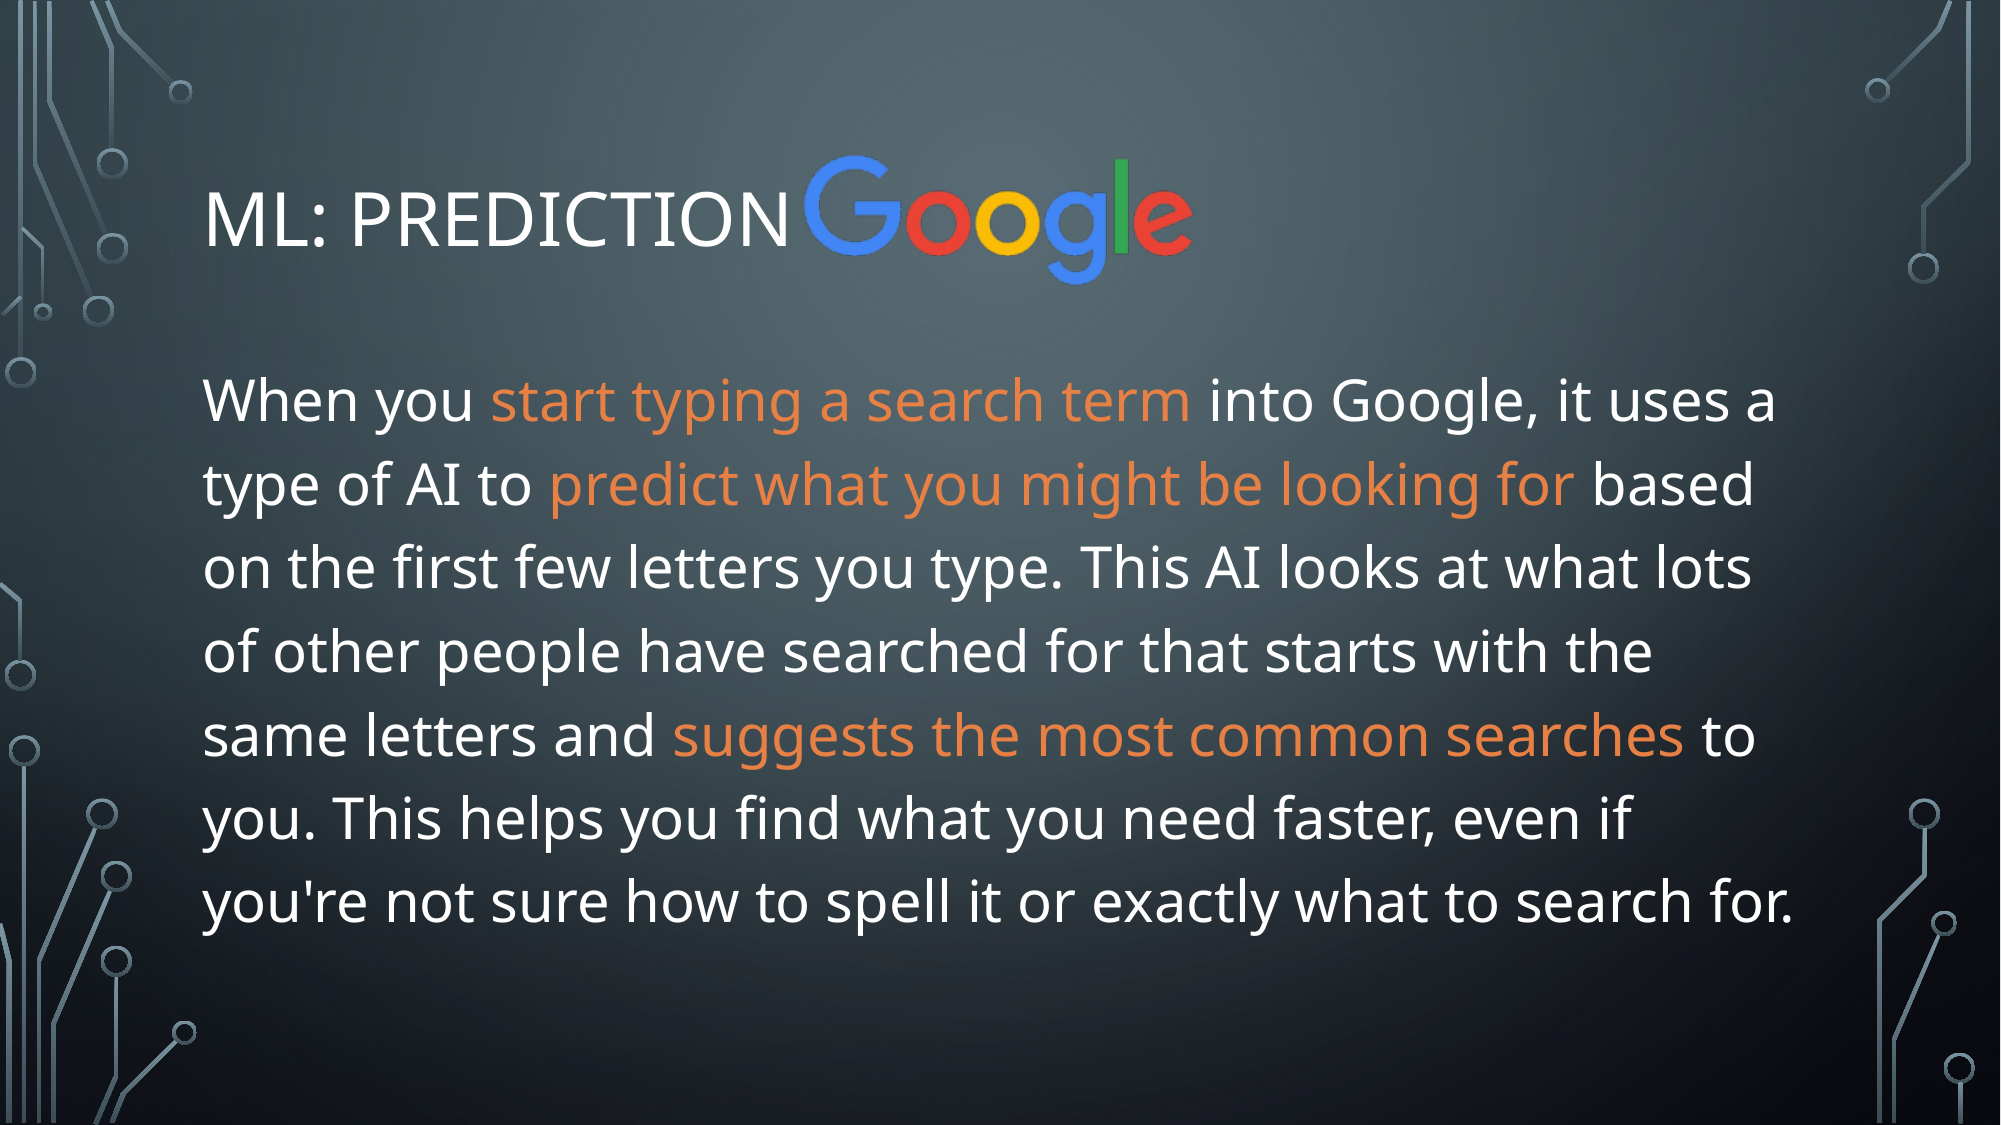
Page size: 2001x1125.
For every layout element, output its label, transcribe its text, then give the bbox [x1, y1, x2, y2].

title ML: Prediction [187, 101, 1813, 342]
picture [804, 155, 1196, 289]
list When you start typing a search term into Google, it uses a type of AI to predict what you might be looking for based on the first few letters you type. This AI looks at what lots of other people have searched for that starts with the same letters and suggests the most common searches to you. This helps you find what you need faster, even if you're not sure how to spell it or exactly what to search for. [187, 342, 1813, 1024]
